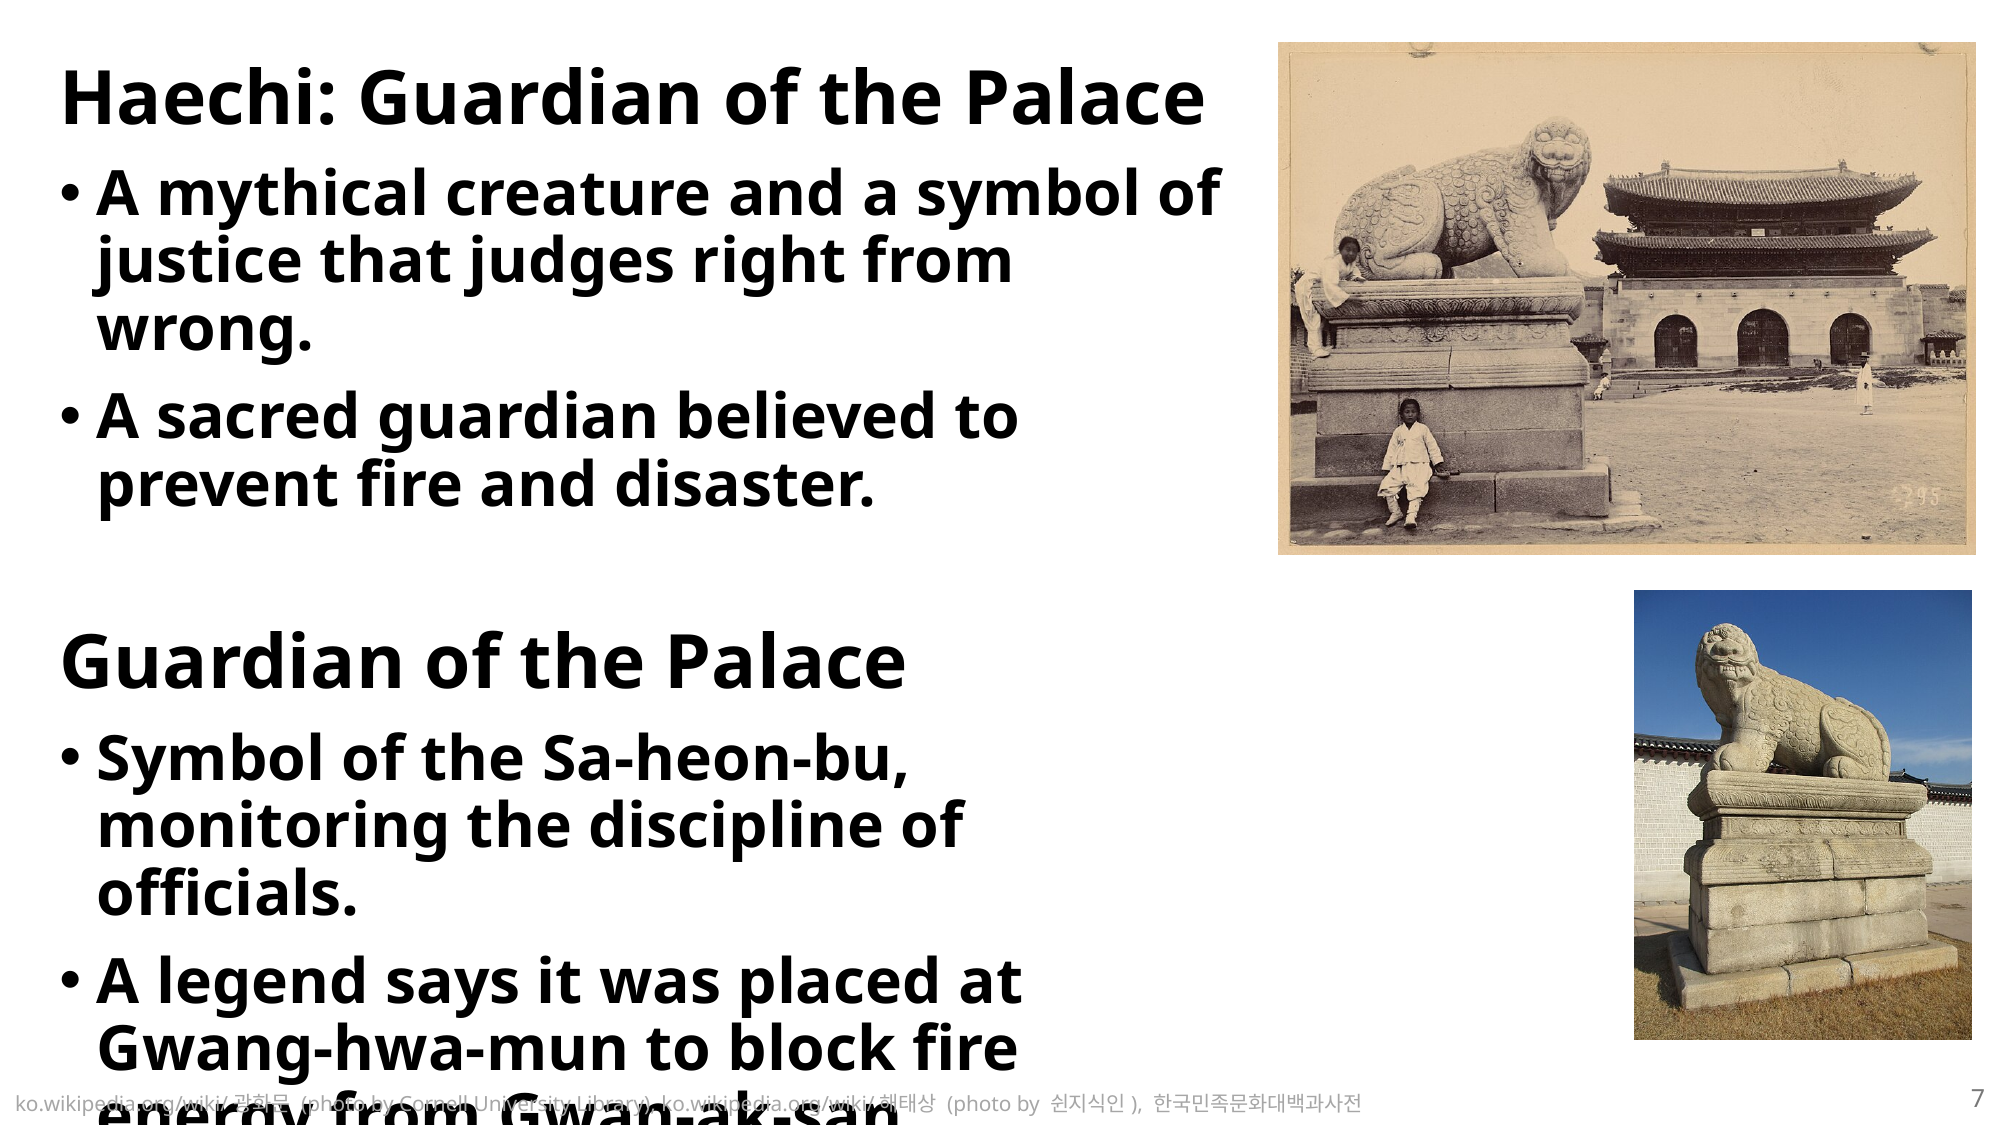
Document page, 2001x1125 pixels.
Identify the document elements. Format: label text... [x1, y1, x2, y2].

list Haechi: Guardian of the Palace A mythical creature and a symbol of justice that judges right from wrong. A sacred guardian believed to prevent fire and disaster. Guardian of the Palace Symbol of the Sa-heon-bu, monitoring the discipline of officials. A legend says it was placed at Gwang-hwa-mun to block fire energy from Gwan-ak-san Mountain. [41, 48, 1254, 1021]
picture [1278, 41, 1977, 556]
picture [1634, 590, 1972, 1041]
list ko.wikipedia.org/wiki/광화문 (photo by Cornell University Library), ko.wikipedia.org/wiki/해태상 (photo by 쉰지식인), 한국민족문화대백과사전 [0, 1021, 2000, 1123]
